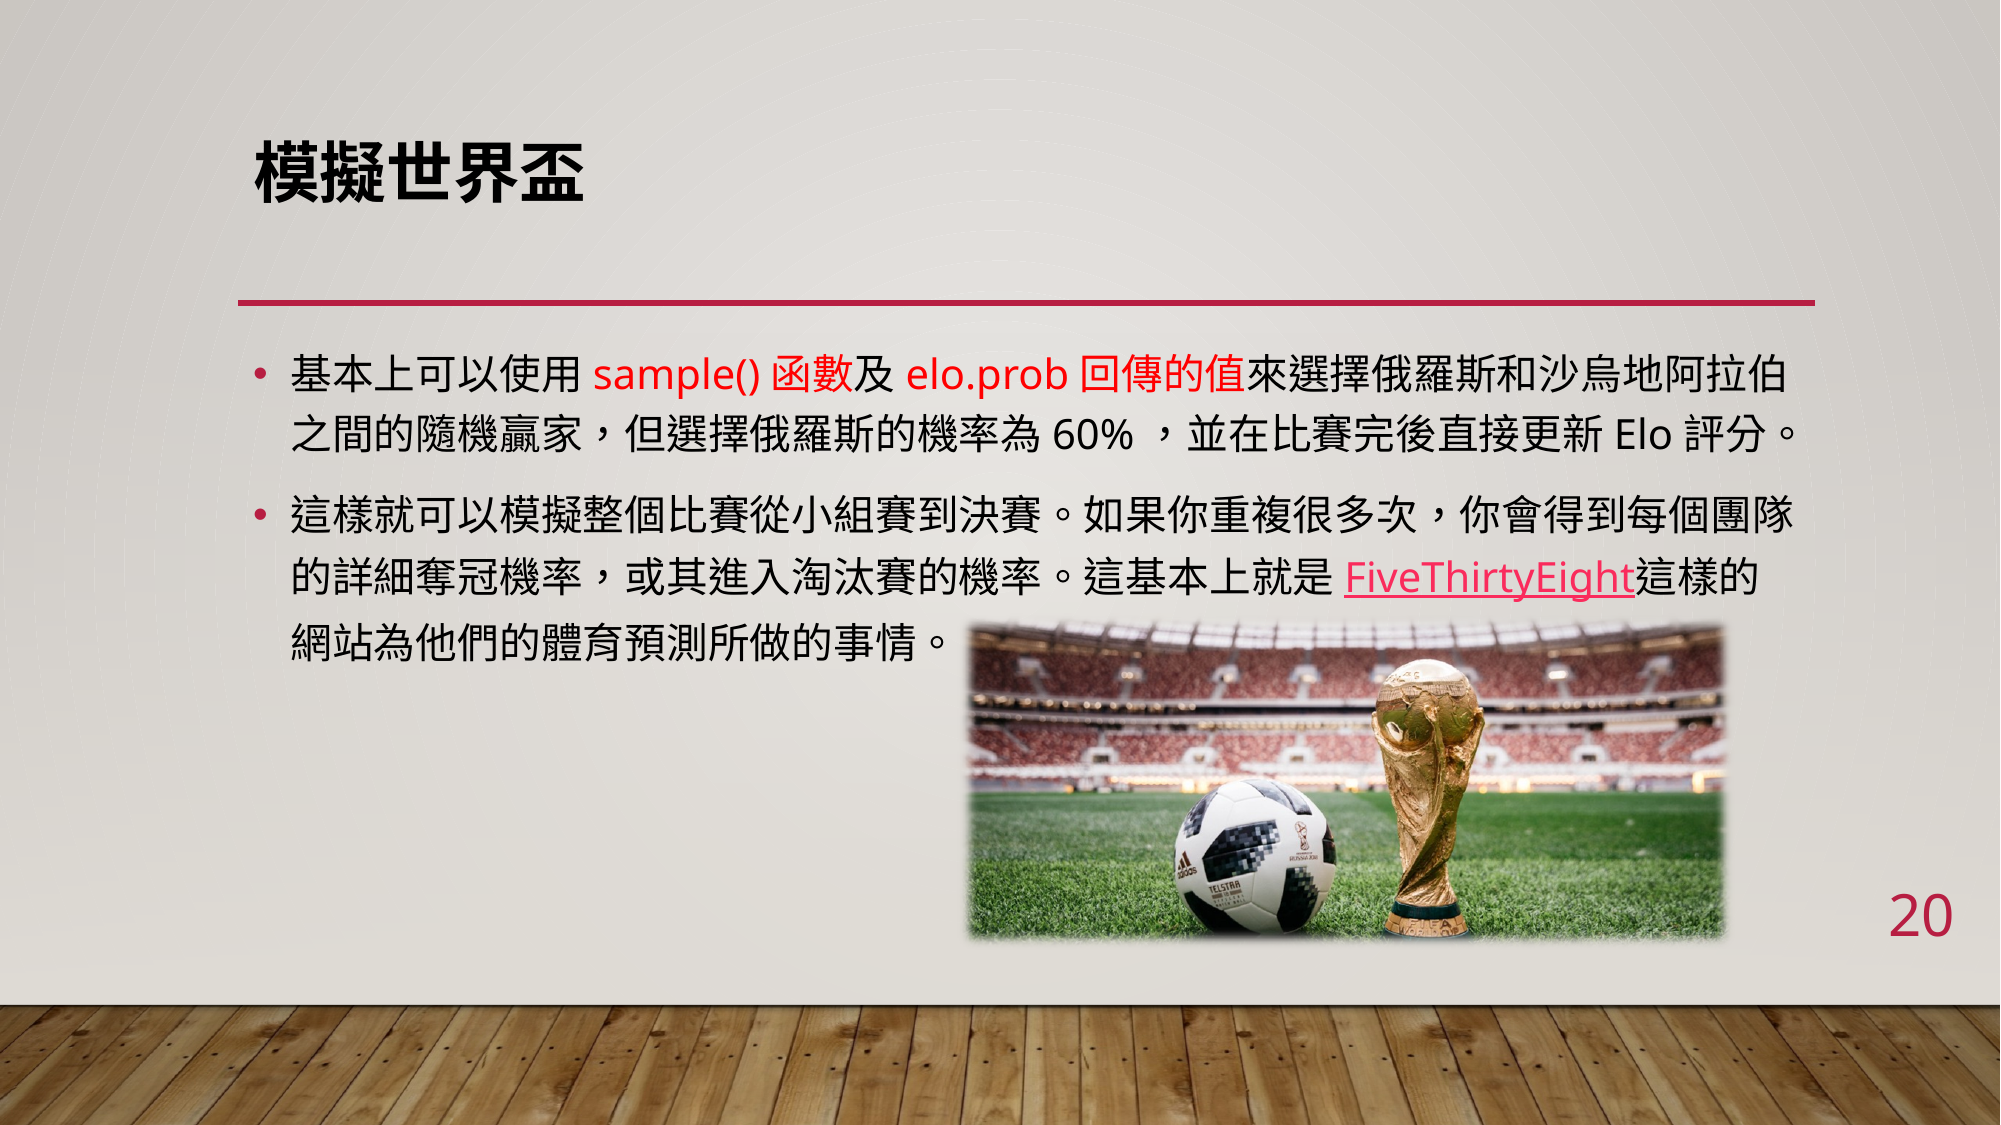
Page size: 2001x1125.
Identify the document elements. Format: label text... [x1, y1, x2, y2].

list 基本上可以使用sample()函數及elo.prob回傳的值來選擇俄羅斯和沙烏地阿拉伯之間的隨機贏家，但選擇俄羅斯的機率為60%，並在比賽完後直接更新Elo評分。 這樣就可以模擬整個比賽從小組賽到決賽。如果你重複很多次，你會得到每個團隊的詳細奪冠機率，或其進入淘汰賽的機率。這基本上就是FiveThirtyEight這樣的網站為他們的體育預測所做的事情。 [238, 330, 1814, 897]
picture [0, 1005, 2000, 1125]
picture [956, 613, 1735, 951]
title 模擬世界盃 [238, 131, 1814, 305]
slide_number 20 [1836, 870, 1970, 954]
